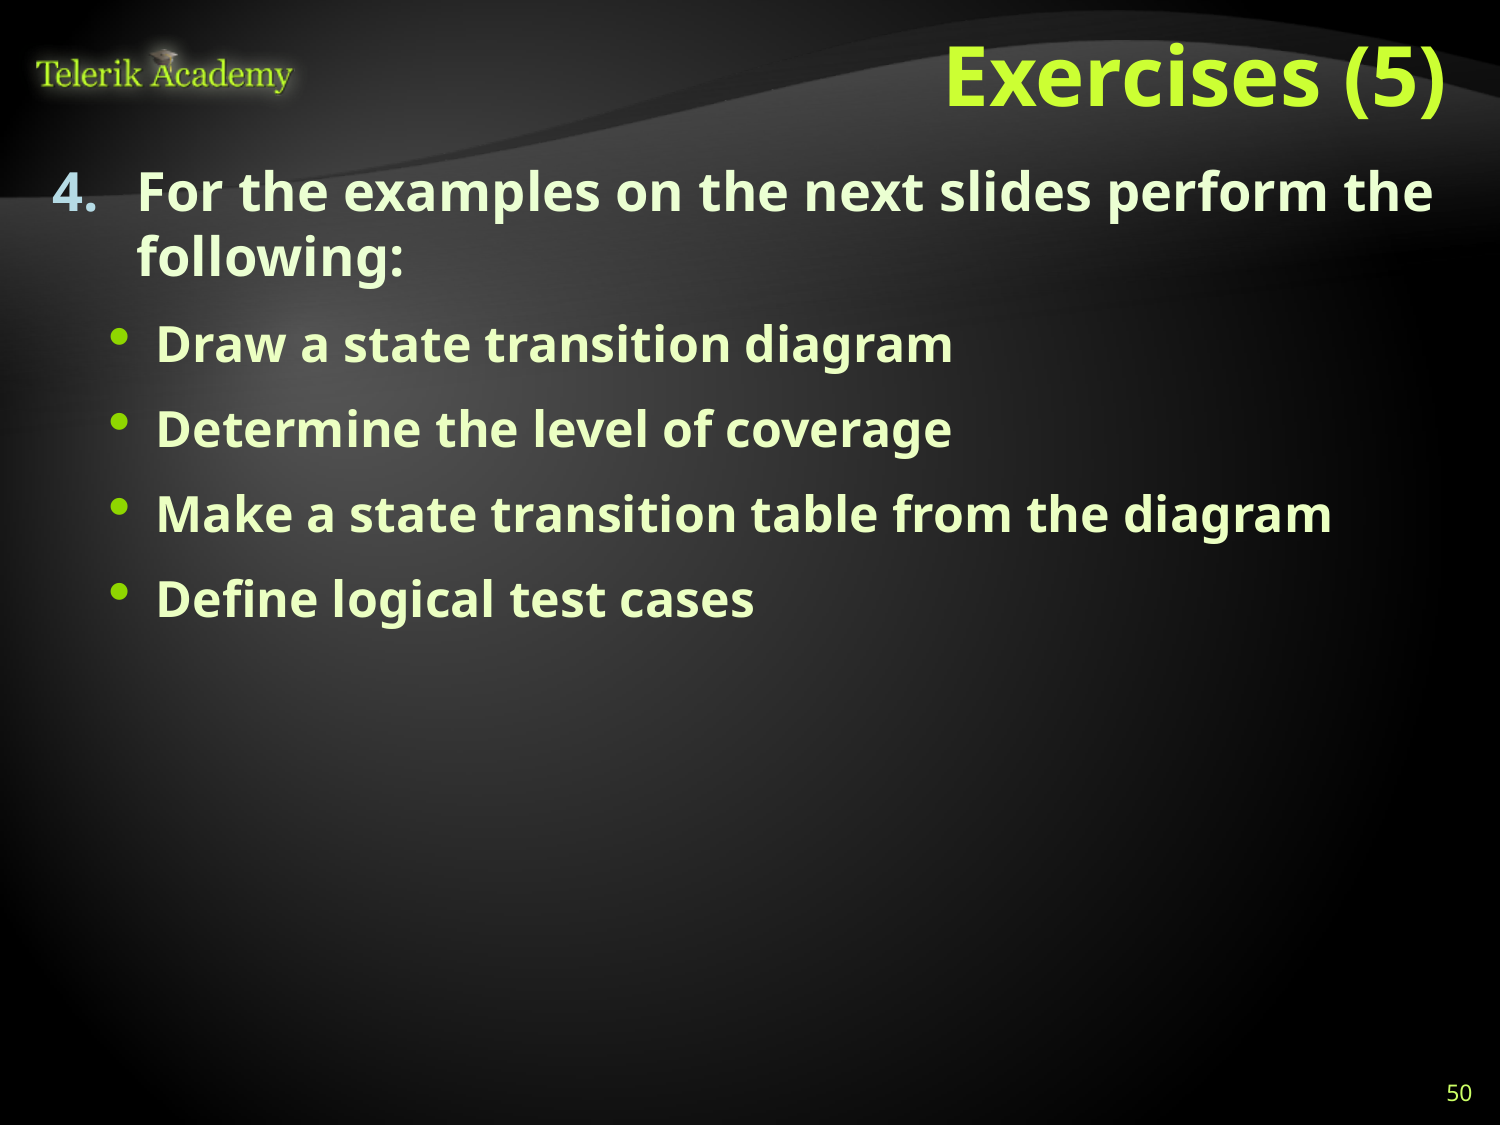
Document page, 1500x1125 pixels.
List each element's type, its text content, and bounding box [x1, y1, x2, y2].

list For the examples on the next slides perform the following: Draw a state transition diagram Determine the level of coverage Make a state transition table from the diagram Define logical test cases [37, 149, 1463, 1100]
picture [0, 0, 1500, 1125]
title Exercises (5) [300, 12, 1463, 149]
slide_number 50 [1412, 1074, 1488, 1113]
